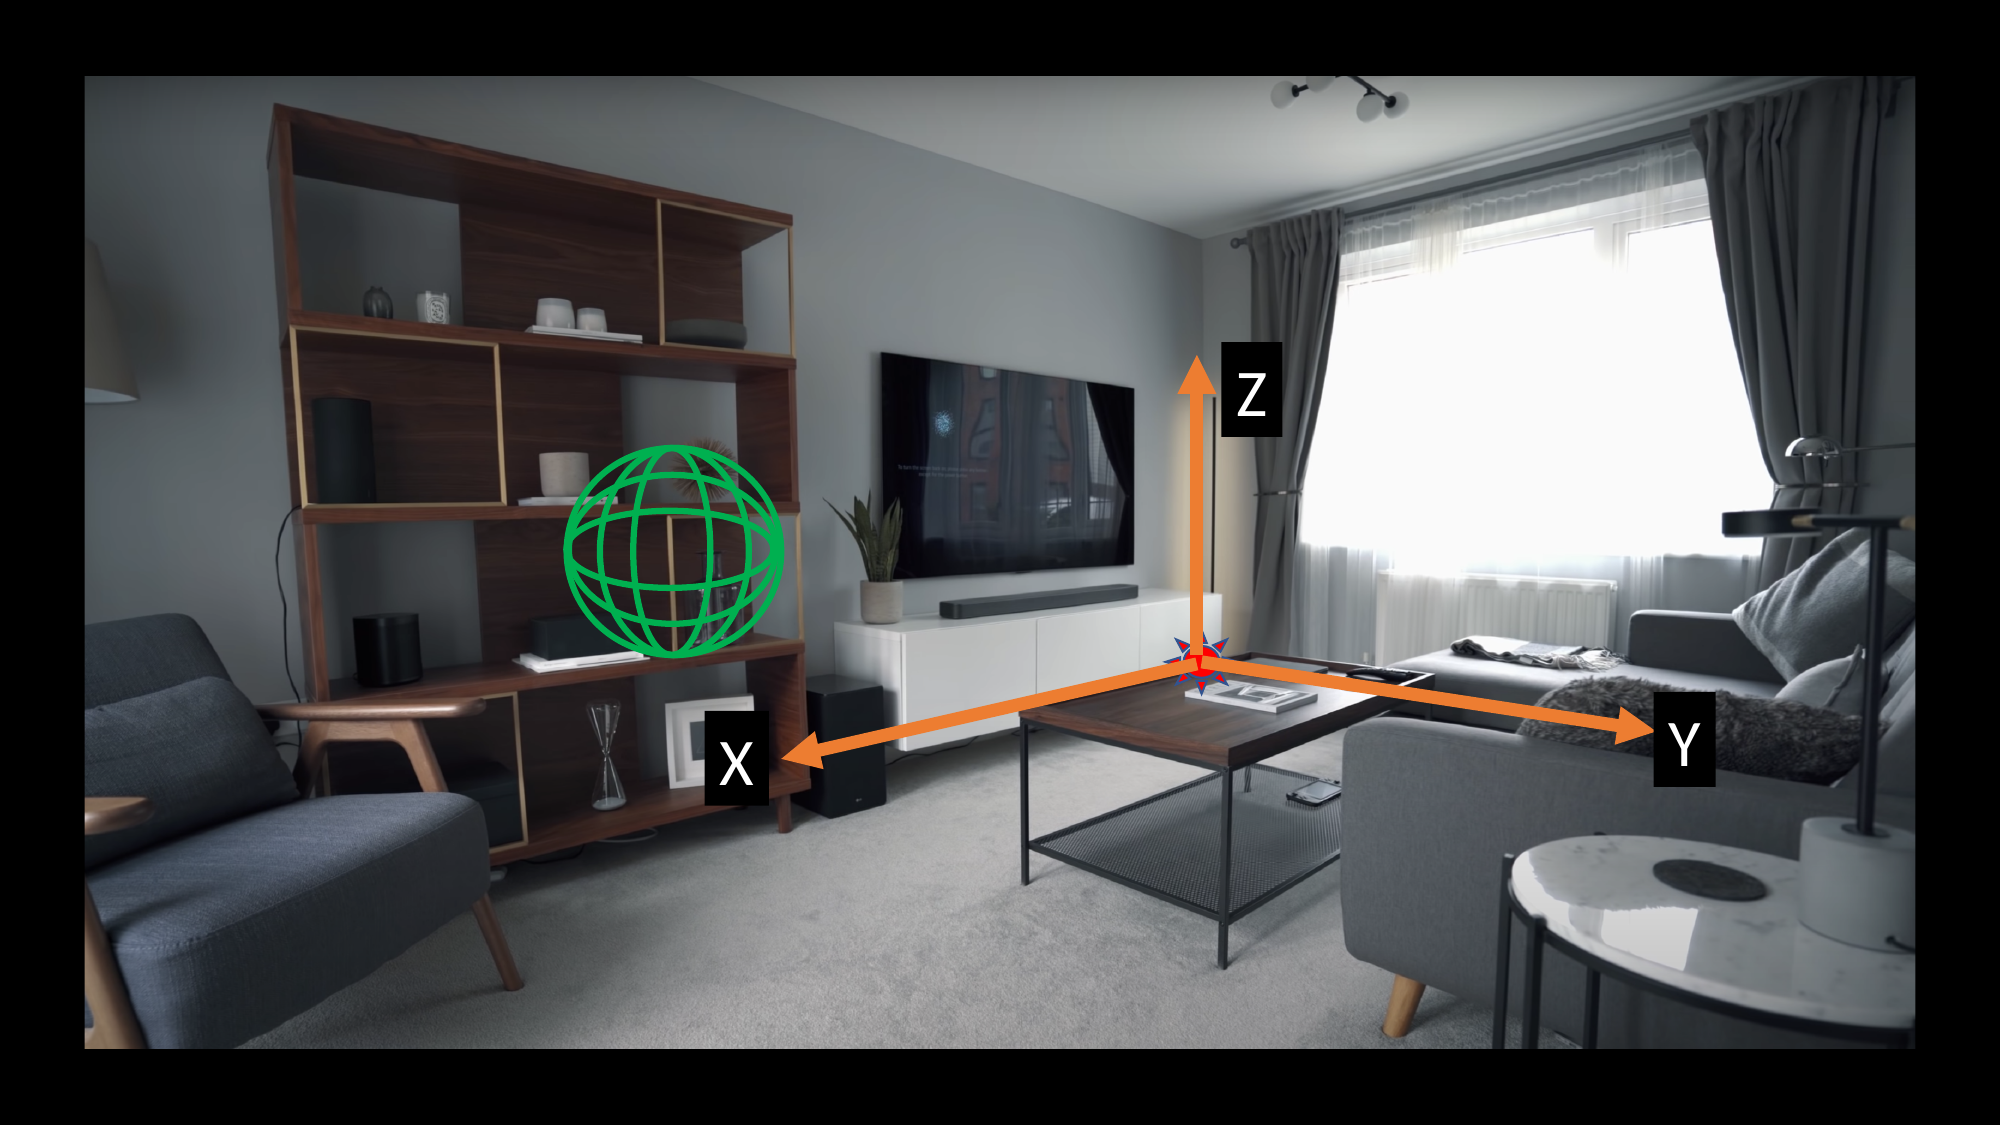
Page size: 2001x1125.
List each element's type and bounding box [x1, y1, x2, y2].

text_box [781, 663, 1197, 759]
text_box [1201, 661, 1657, 732]
picture [84, 76, 1916, 1049]
text_box [566, 447, 782, 656]
